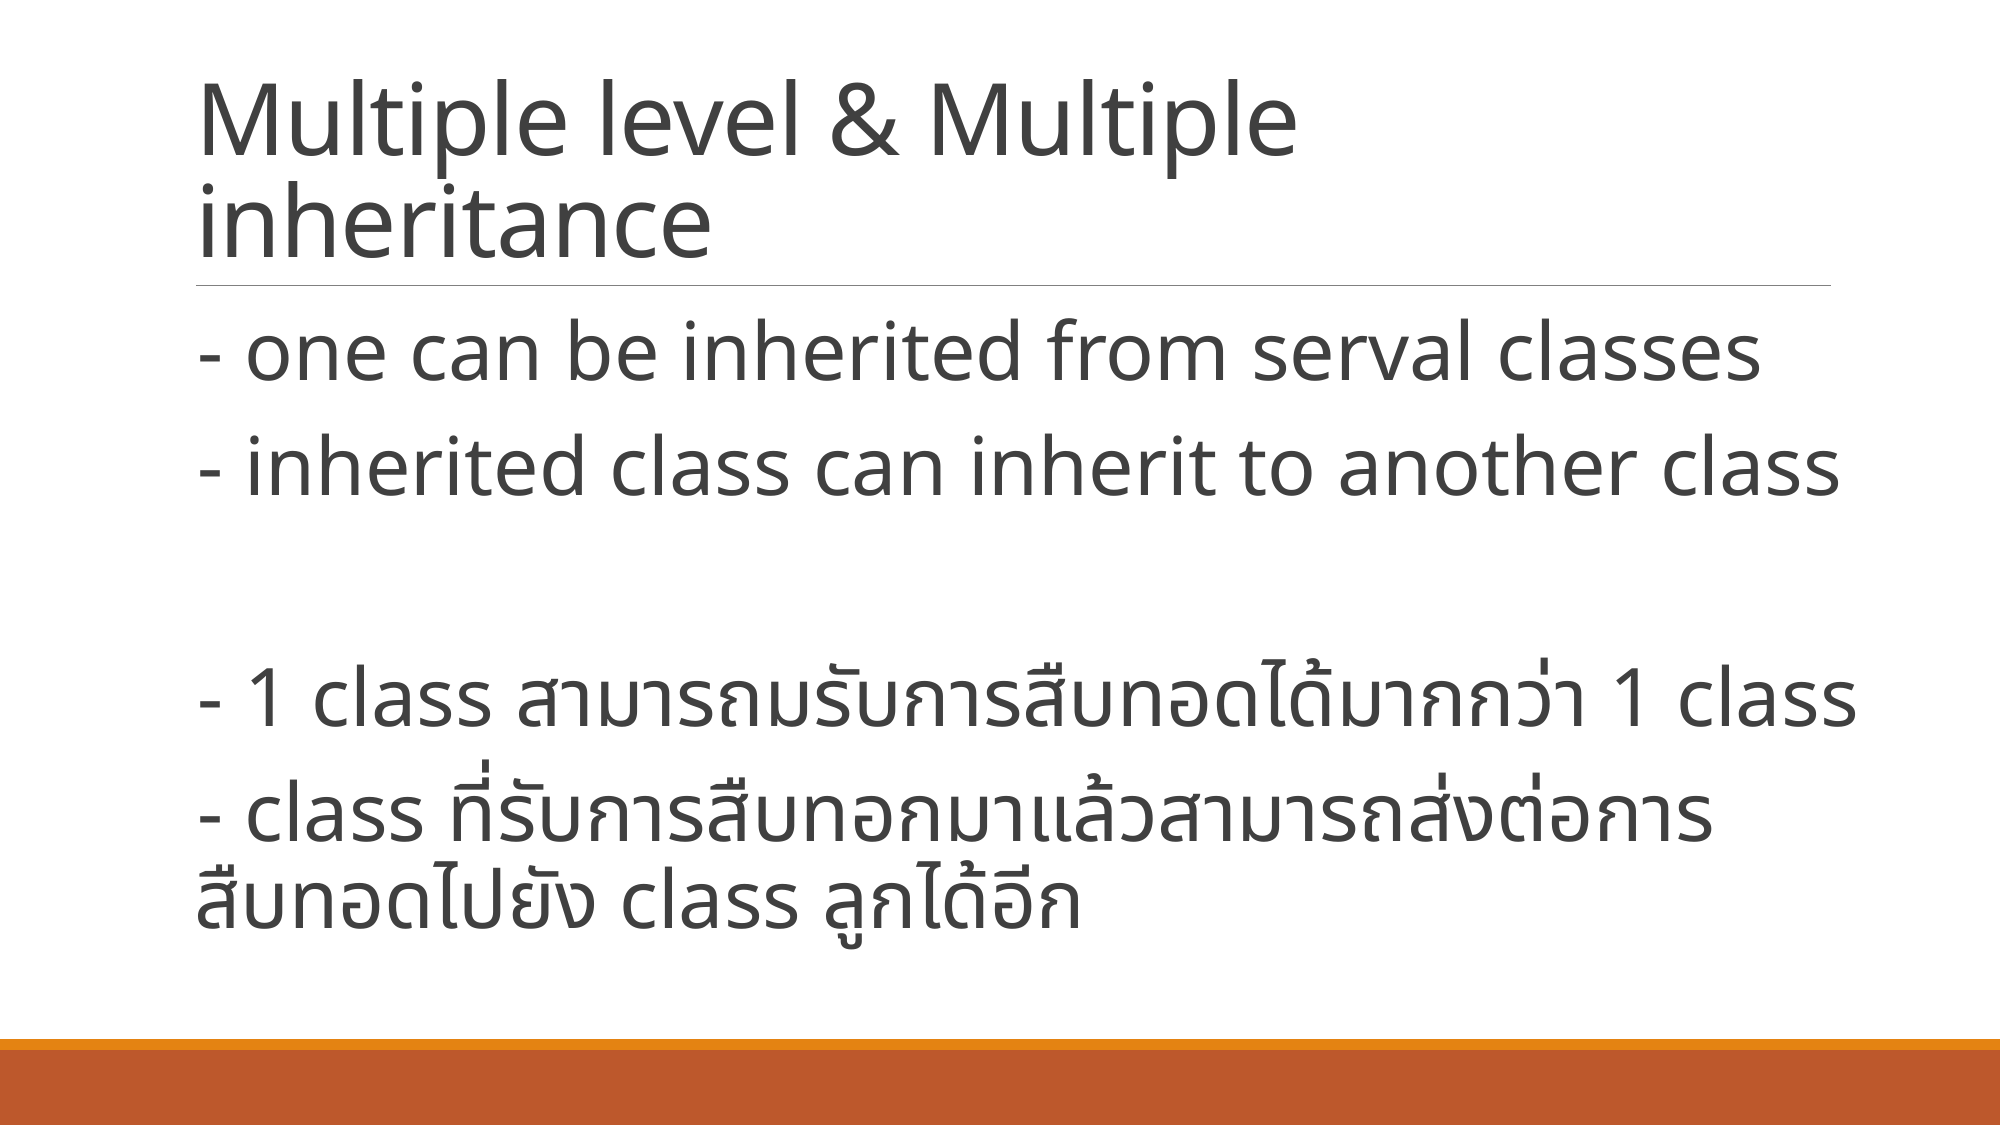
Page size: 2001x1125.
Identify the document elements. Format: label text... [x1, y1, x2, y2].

title Multiple level & Multiple inheritance [180, 47, 1830, 285]
list - one can be inherited from serval classes - inherited class can inherit to another class - 1 class สามารถมรับการสืบทอดได้มากกว่า 1 class - class ที่รับการสืบทอกมาแล้วสามารถส่งต่อการสืบทอดไปยัง class ลูกได้อีก [180, 302, 1886, 963]
